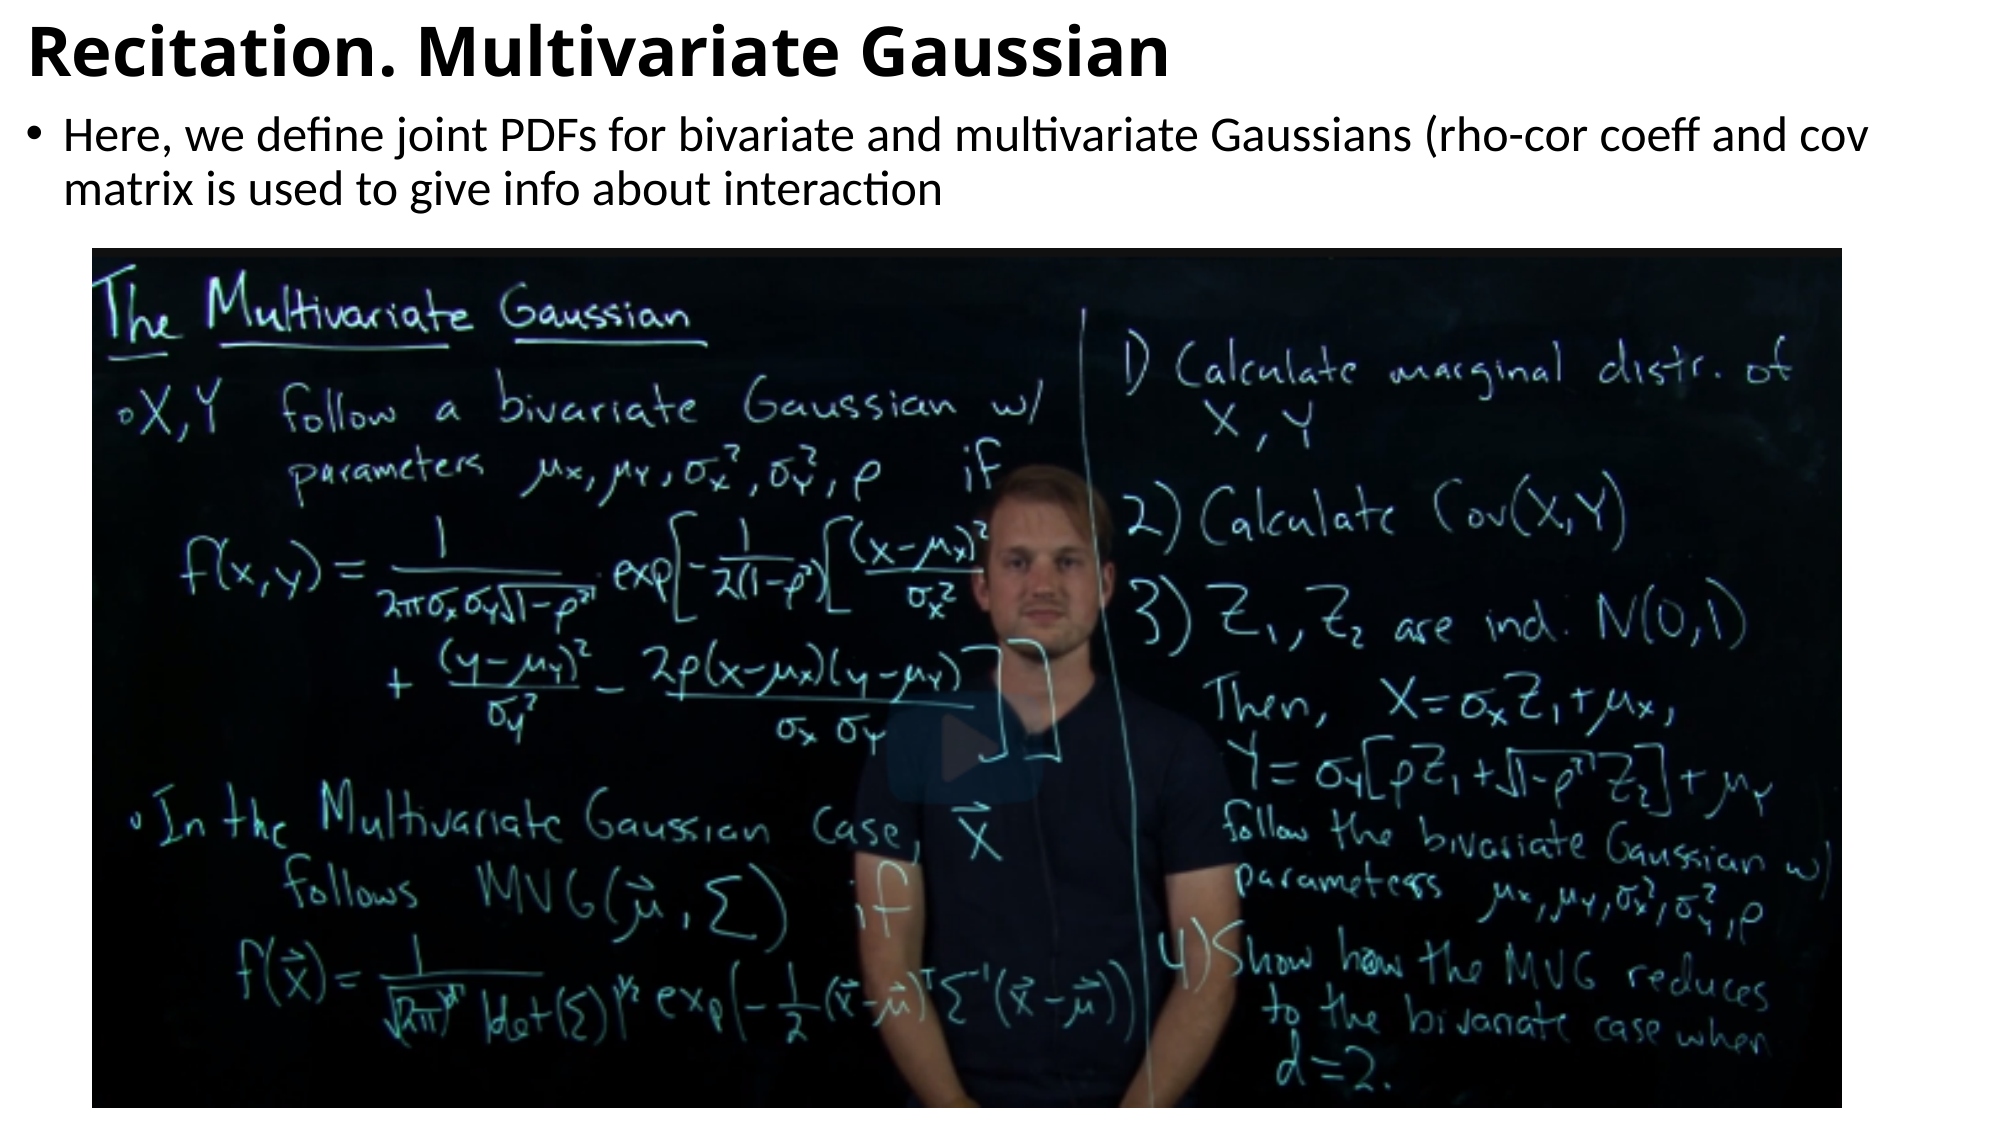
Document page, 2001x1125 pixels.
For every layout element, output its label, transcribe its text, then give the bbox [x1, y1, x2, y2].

list Here, we define joint PDFs for bivariate and multivariate Gaussians (rho-cor coeff and cov matrix is used to give info about interaction [10, 101, 1976, 1083]
title Recitation. Multivariate Gaussian [11, 9, 1976, 100]
picture [92, 248, 1842, 1109]
